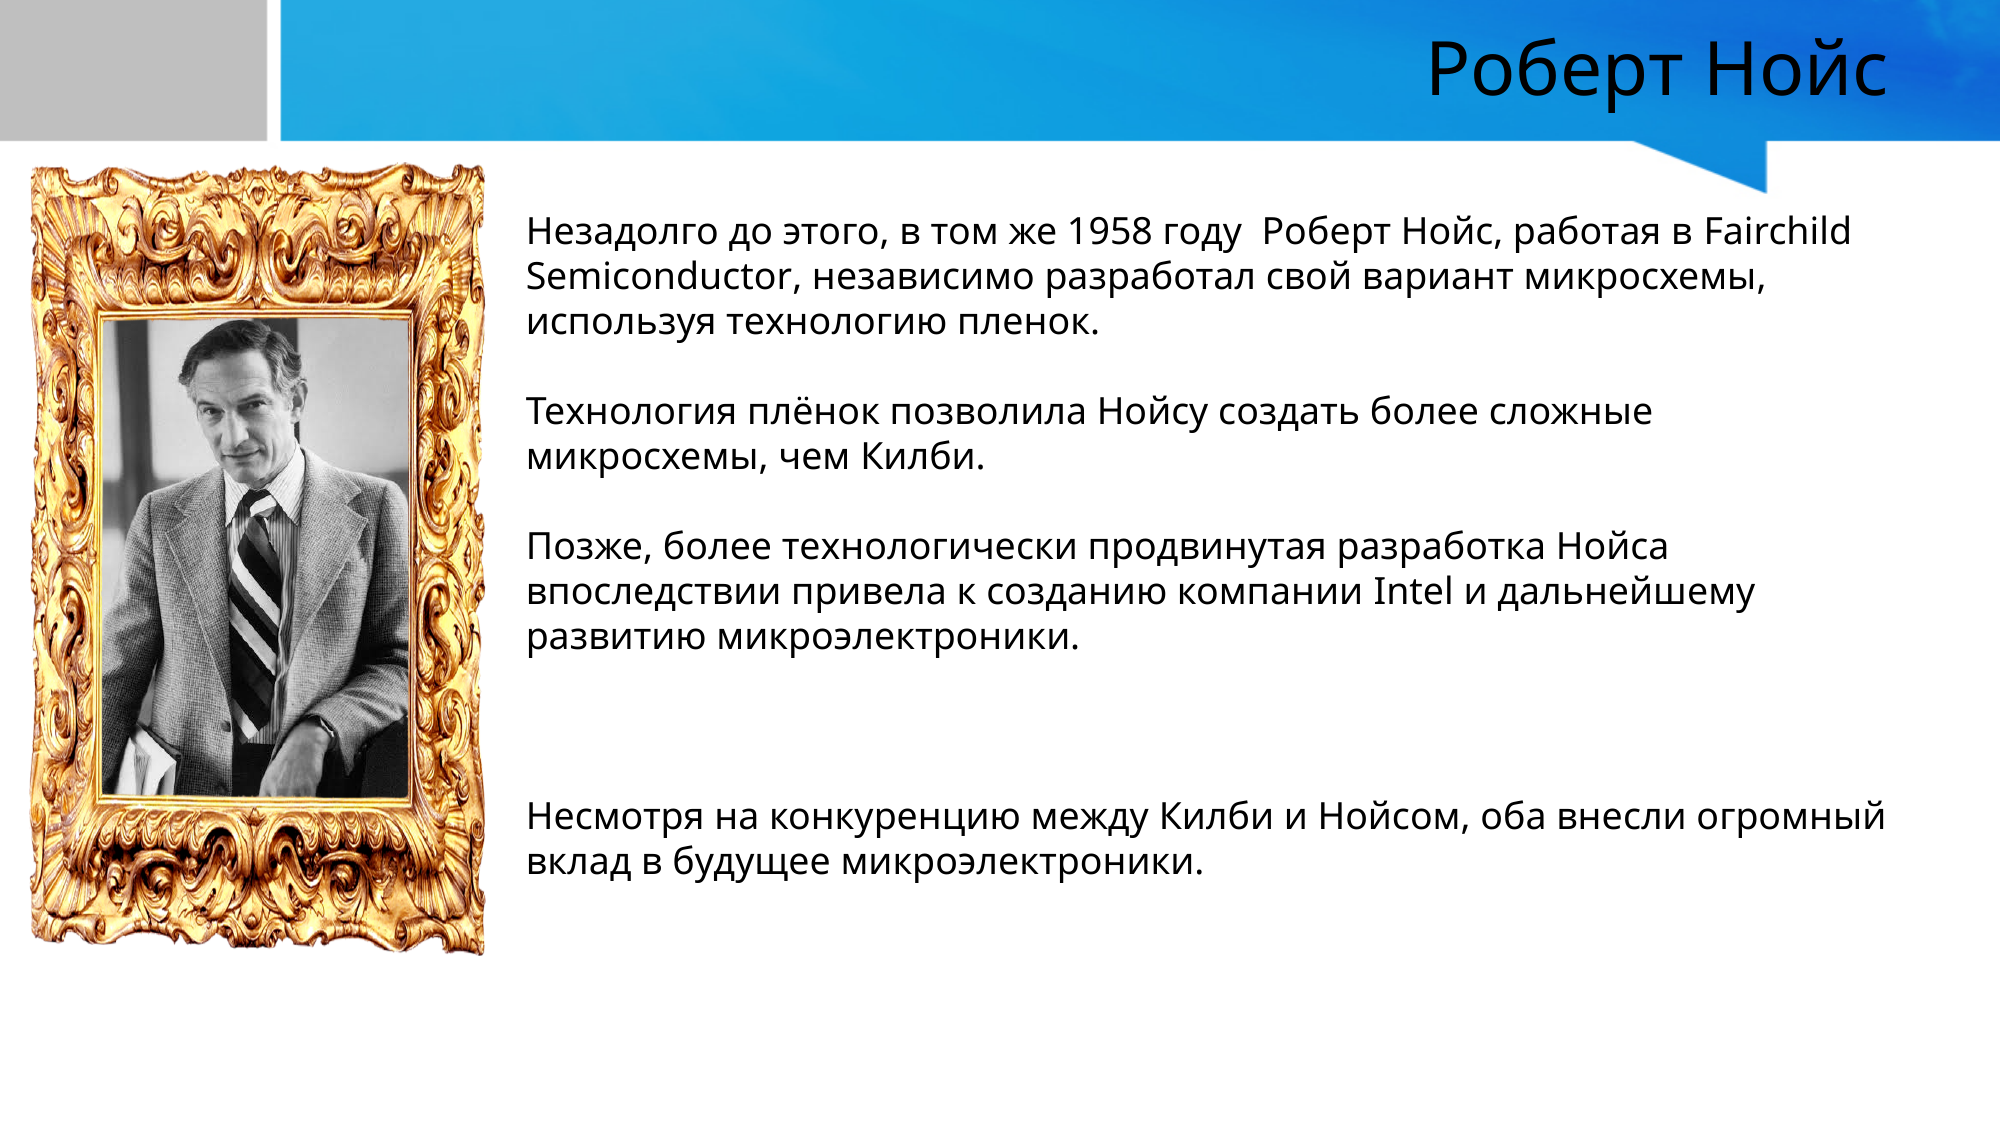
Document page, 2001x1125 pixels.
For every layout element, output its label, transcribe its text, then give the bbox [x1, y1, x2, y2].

picture [0, 0, 2000, 1125]
text_box Незадолго до этого, в том же 1958 году Роберт Нойс, работая в Fairchild Semiconductor, независимо разработал свой вариант микросхемы, используя технологию пленок. Технология плёнок позволила Нойсу создать более сложные микросхемы, чем Килби. Позже, более технологически продвинутая разработка Нойса впоследствии привела к созданию компании Intel и дальнейшему развитию микроэлектроники. Несмотря на конкуренцию между Килби и Нойсом, оба внесли огромный вклад в будущее микроэлектроники. [511, 199, 1918, 890]
text_box Роберт Нойс [1410, 13, 1972, 118]
